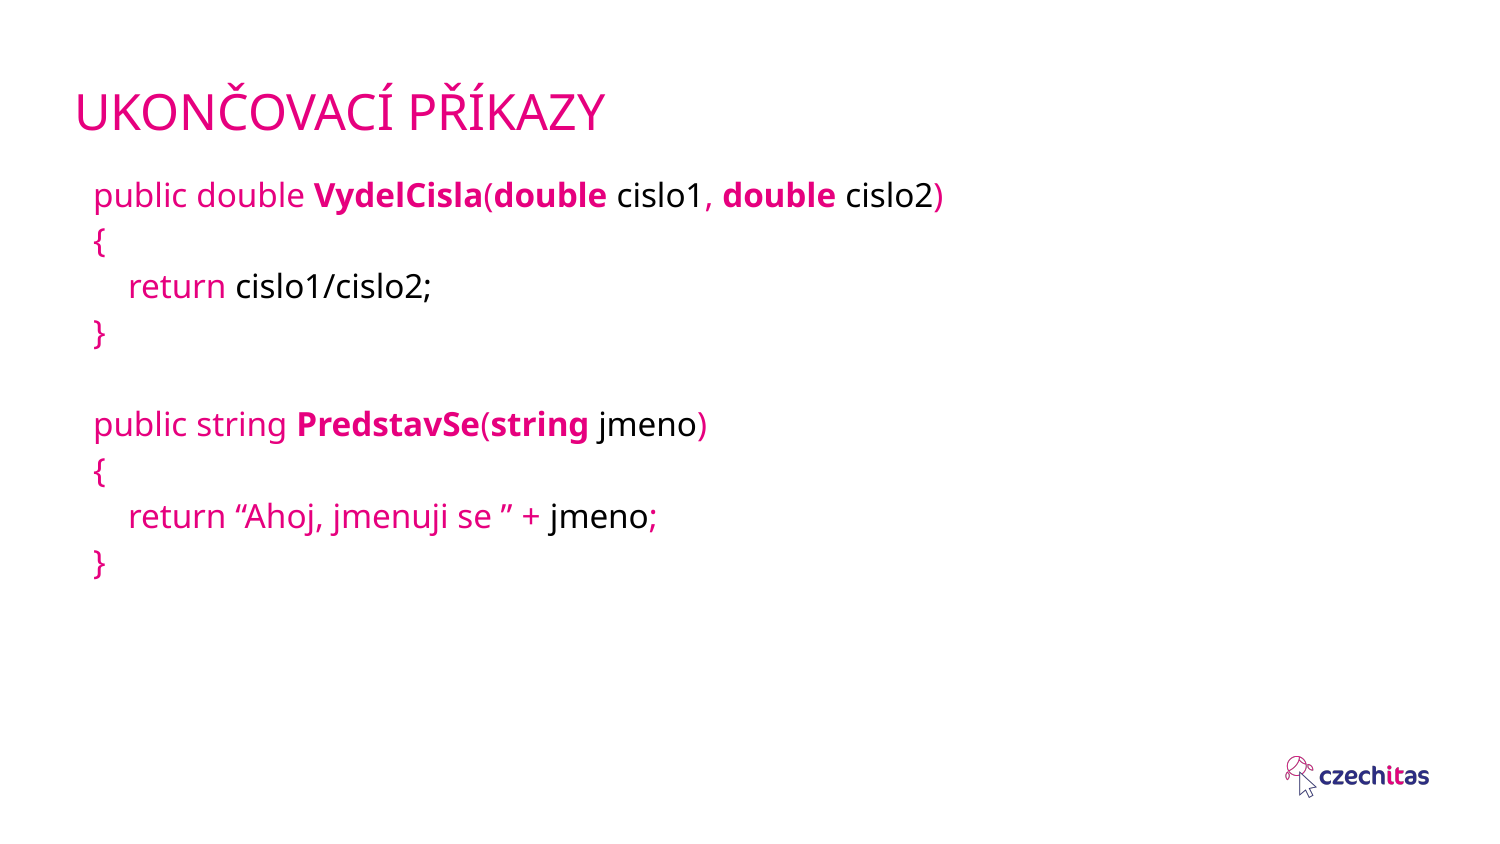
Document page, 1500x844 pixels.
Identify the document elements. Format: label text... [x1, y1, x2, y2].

title UKONČOVACÍ PŘÍKAZY [74, 71, 1426, 147]
picture [1268, 737, 1450, 817]
list public double VydelCisla(double cislo1, double cislo2) { return cislo1/cislo2; } public string PredstavSe(string jmeno) { return “Ahoj, jmenuji se ” + jmeno; } [74, 167, 1426, 720]
